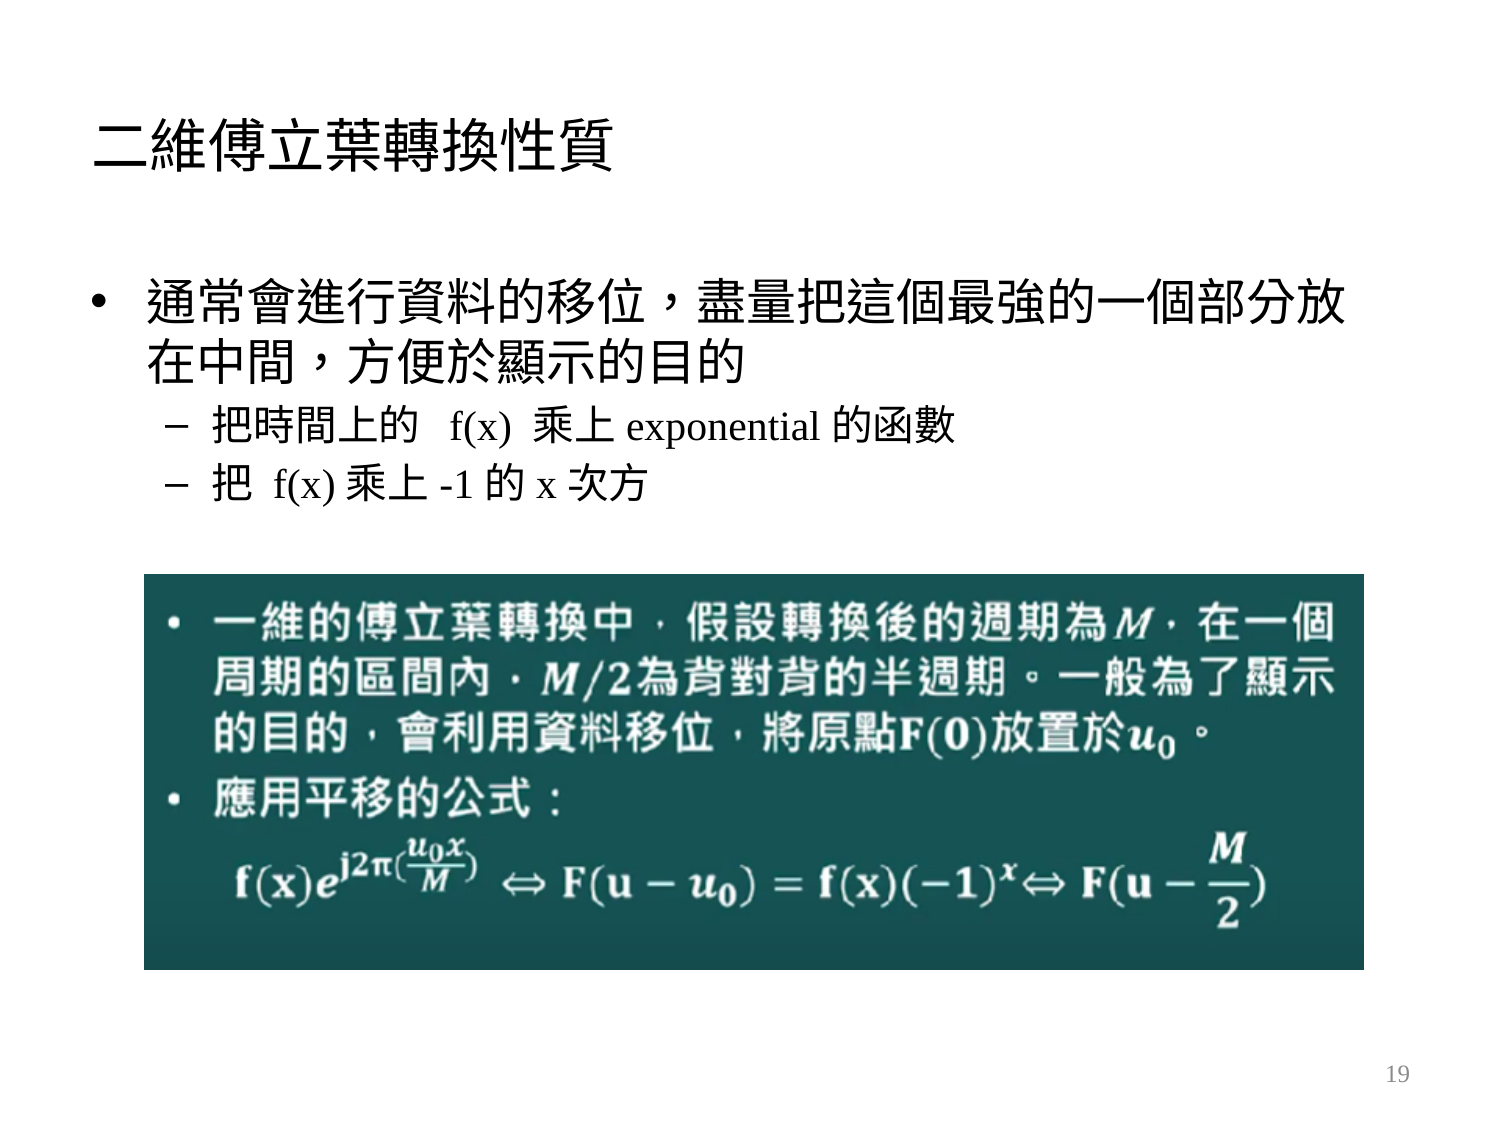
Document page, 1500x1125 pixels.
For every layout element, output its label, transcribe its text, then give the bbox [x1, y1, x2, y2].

picture [144, 573, 1364, 970]
list 通常會進行資料的移位，盡量把這個最強的一個部分放在中間，方便於顯示的目的 把時間上的 f(x) 乘上exponential的函數 把 f(x)乘上-1的x次方 [75, 262, 1365, 1005]
slide_number 19 [1074, 1042, 1425, 1103]
title 二維傅立葉轉換性質 [76, 101, 1154, 242]
